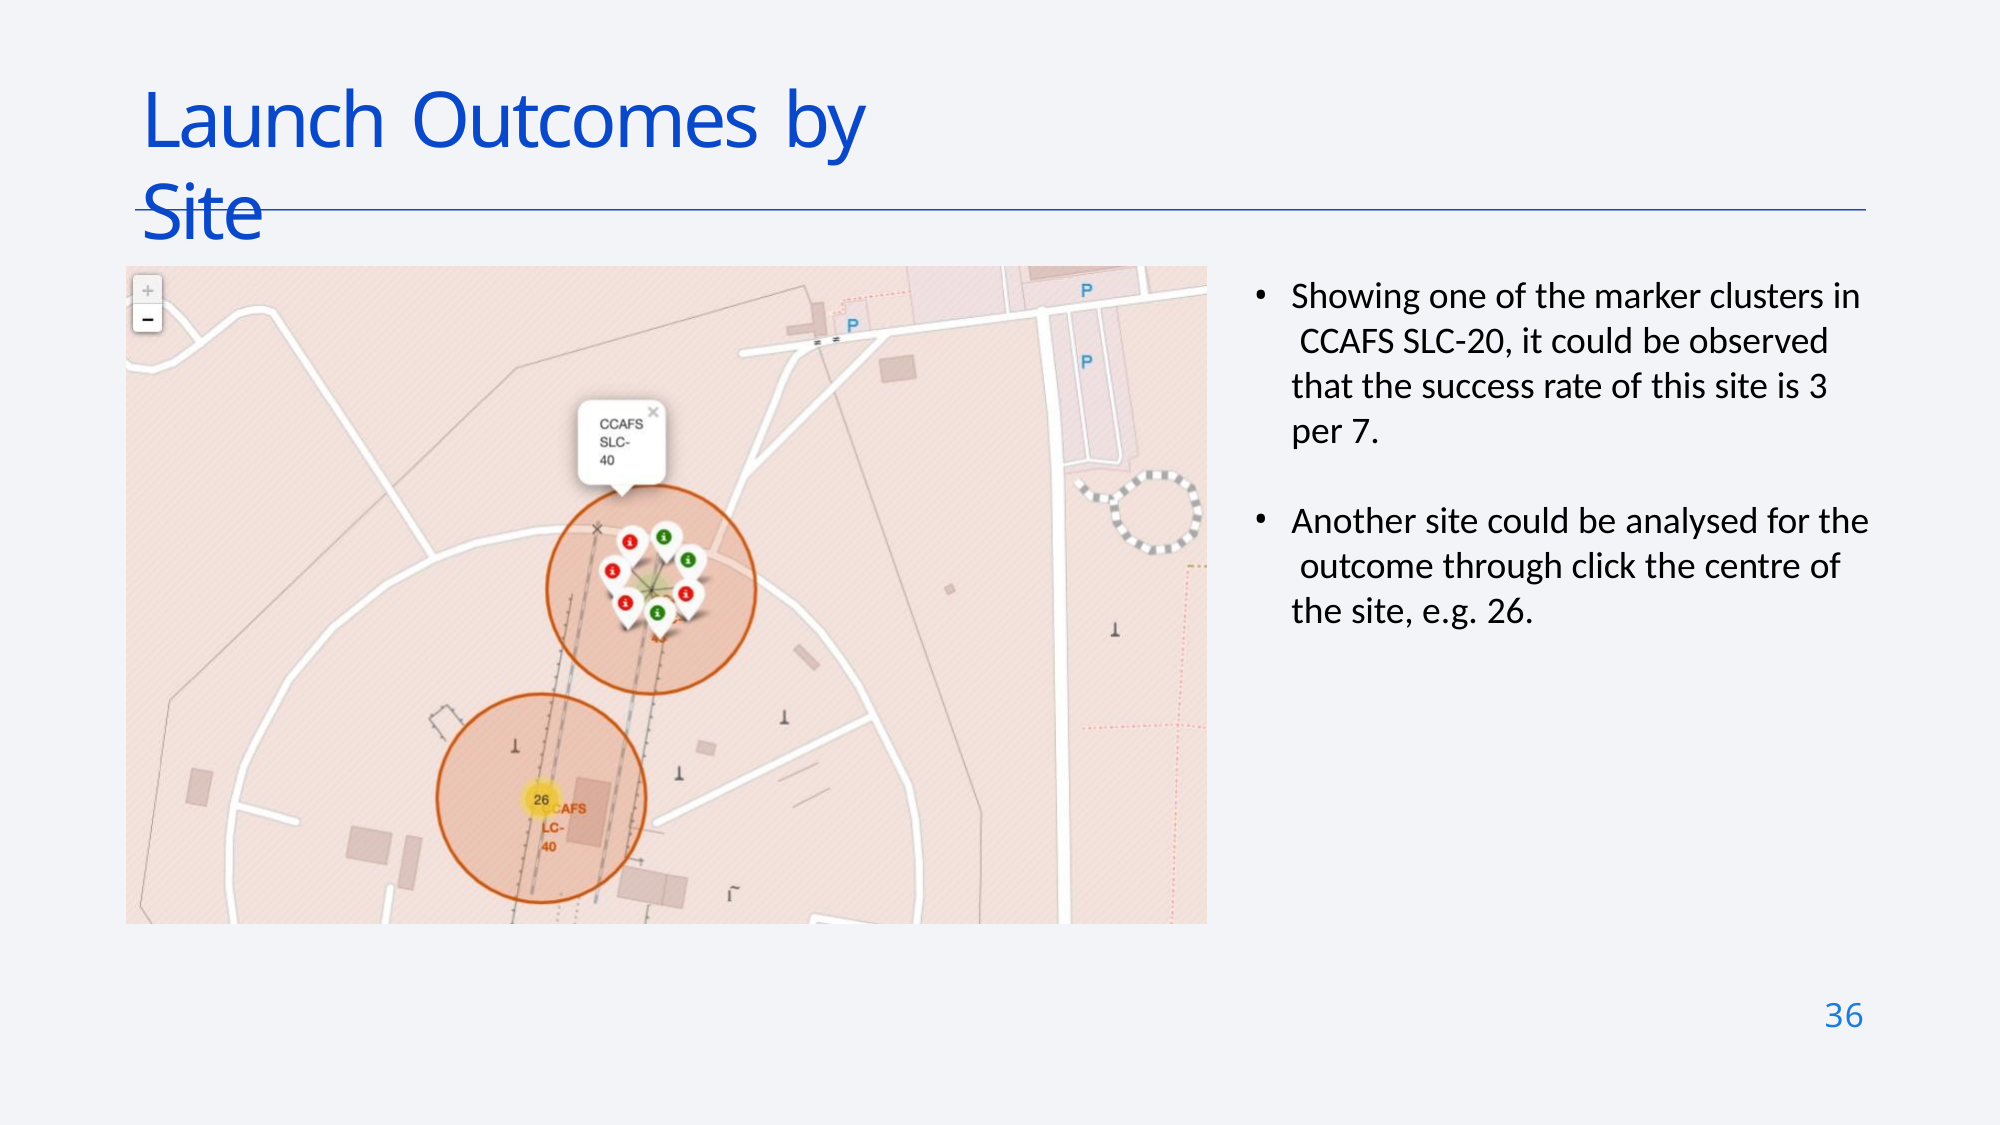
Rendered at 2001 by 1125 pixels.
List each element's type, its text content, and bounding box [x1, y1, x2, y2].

slide_number 36 [1818, 1001, 1871, 1125]
text_box Showing one of the marker clusters in CCAFS SLC-20, it could be observed that the success rate of this site is 3 per 7. Another site could be analysed for the outcome through click the centre of the site, e.g. 26. [1251, 269, 1875, 631]
picture [0, 0, 2000, 1125]
title Launch Outcomes by Site [139, 68, 978, 259]
